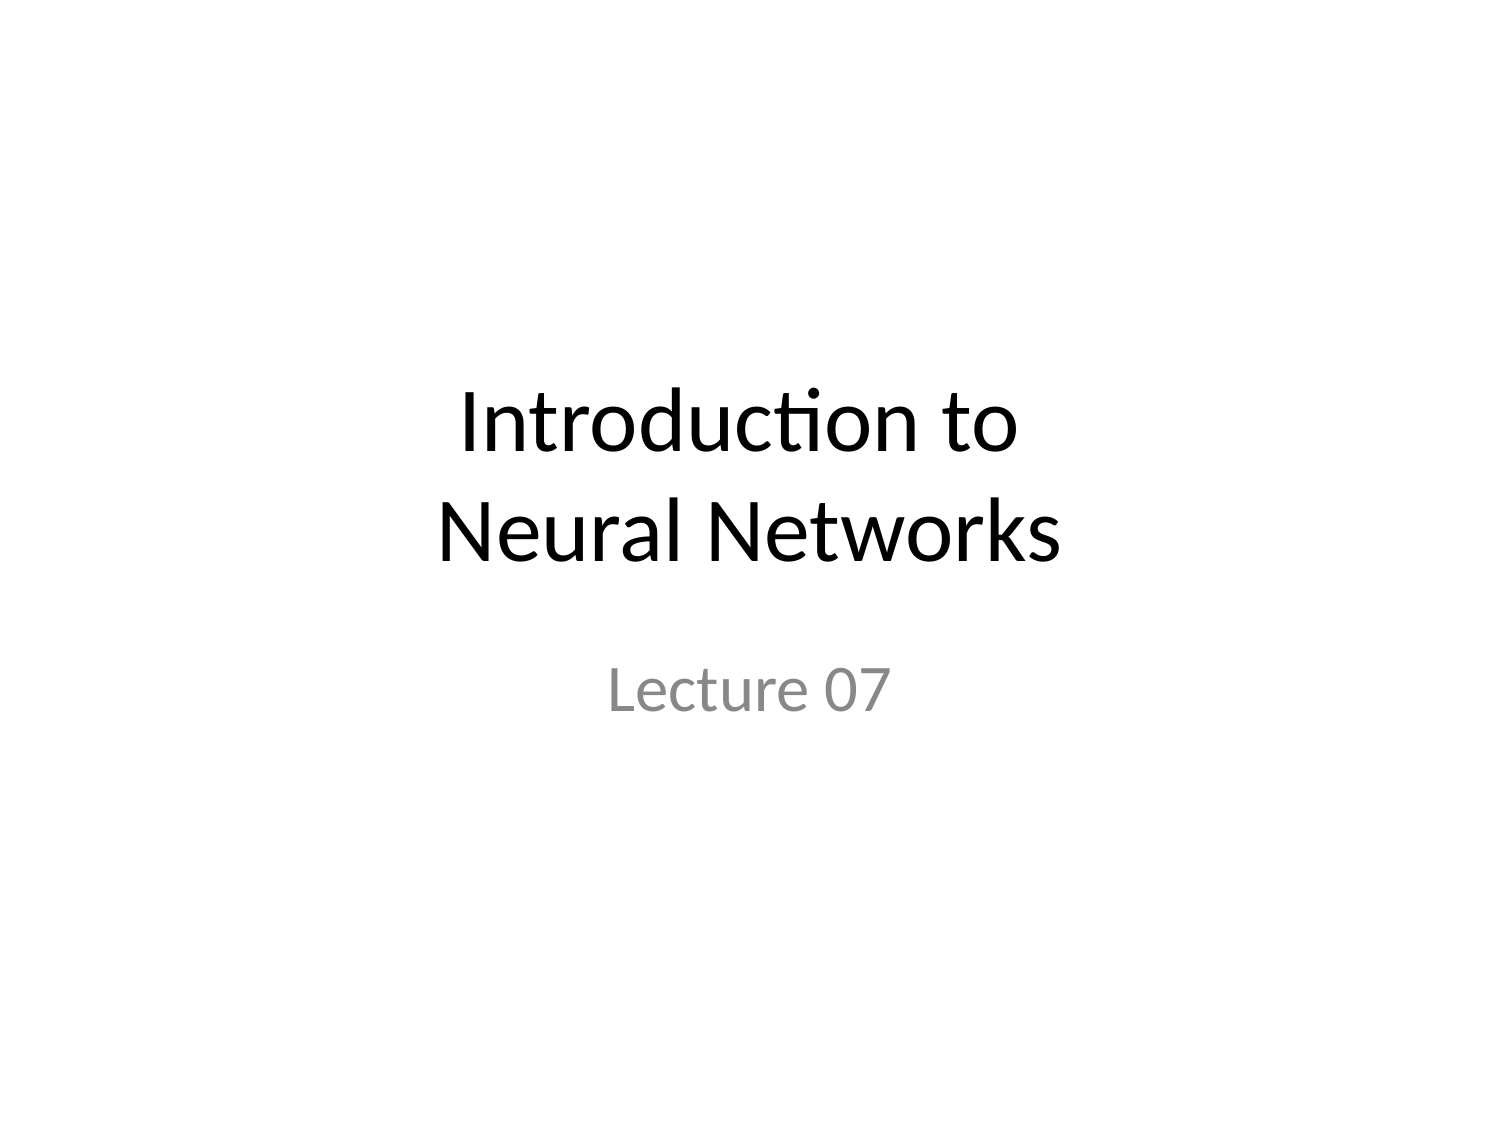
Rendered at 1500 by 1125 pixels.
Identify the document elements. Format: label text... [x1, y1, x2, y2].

title Introduction to Neural Networks [112, 349, 1388, 591]
subtitle Lecture 07 [225, 637, 1275, 925]
